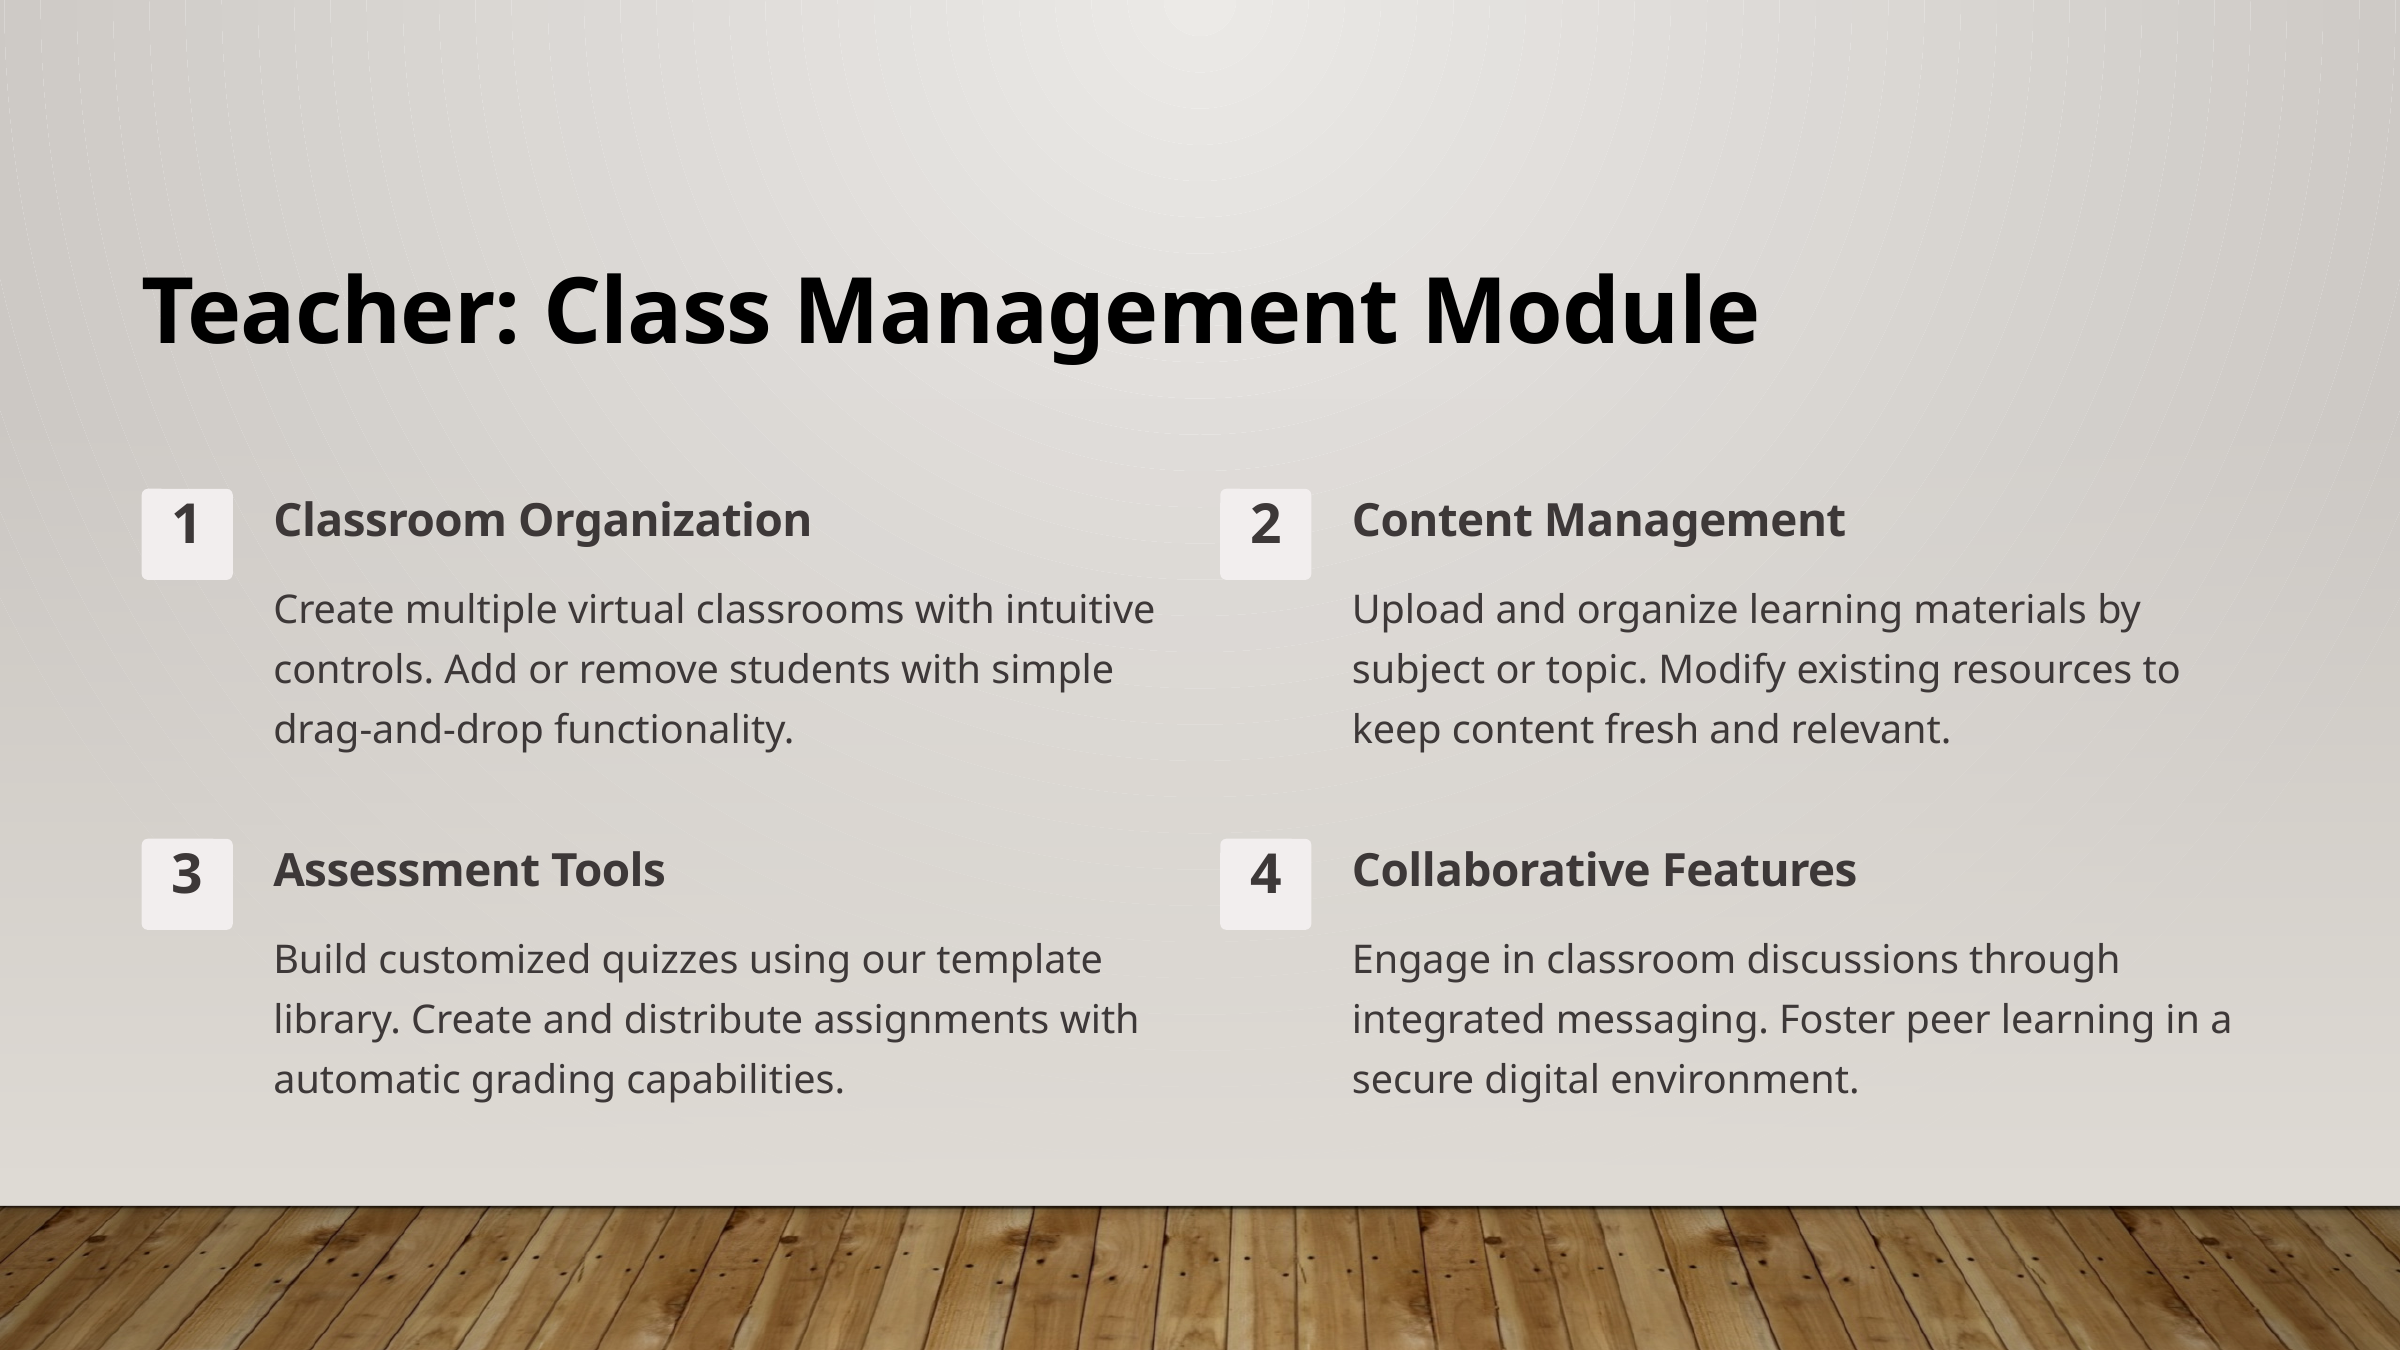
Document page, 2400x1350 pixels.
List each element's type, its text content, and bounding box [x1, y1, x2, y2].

text_box Build customized quizzes using our template library. Create and distribute assignments with automatic grading capabilities. [273, 920, 1180, 1103]
text_box 3 [159, 849, 215, 919]
text_box [141, 838, 233, 930]
text_box Content Management [1351, 488, 1874, 547]
text_box Engage in classroom discussions through integrated messaging. Foster peer learning in a secure digital environment. [1351, 920, 2259, 1103]
text_box Collaborative Features [1351, 838, 1882, 897]
text_box 2 [1238, 499, 1294, 569]
text_box Create multiple virtual classrooms with intuitive controls. Add or remove students with simple drag-and-drop functionality. [273, 570, 1180, 753]
text_box 1 [159, 499, 215, 569]
text_box Upload and organize learning materials by subject or topic. Modify existing resources to keep content fresh and relevant. [1351, 570, 2259, 753]
text_box Teacher: Class Management Module [141, 247, 1853, 363]
text_box [141, 488, 233, 580]
text_box Classroom Organization [273, 488, 843, 547]
text_box 4 [1238, 849, 1294, 919]
text_box [1220, 488, 1312, 580]
text_box [1220, 838, 1312, 930]
text_box Assessment Tools [273, 838, 734, 897]
picture [0, 1206, 2400, 1350]
